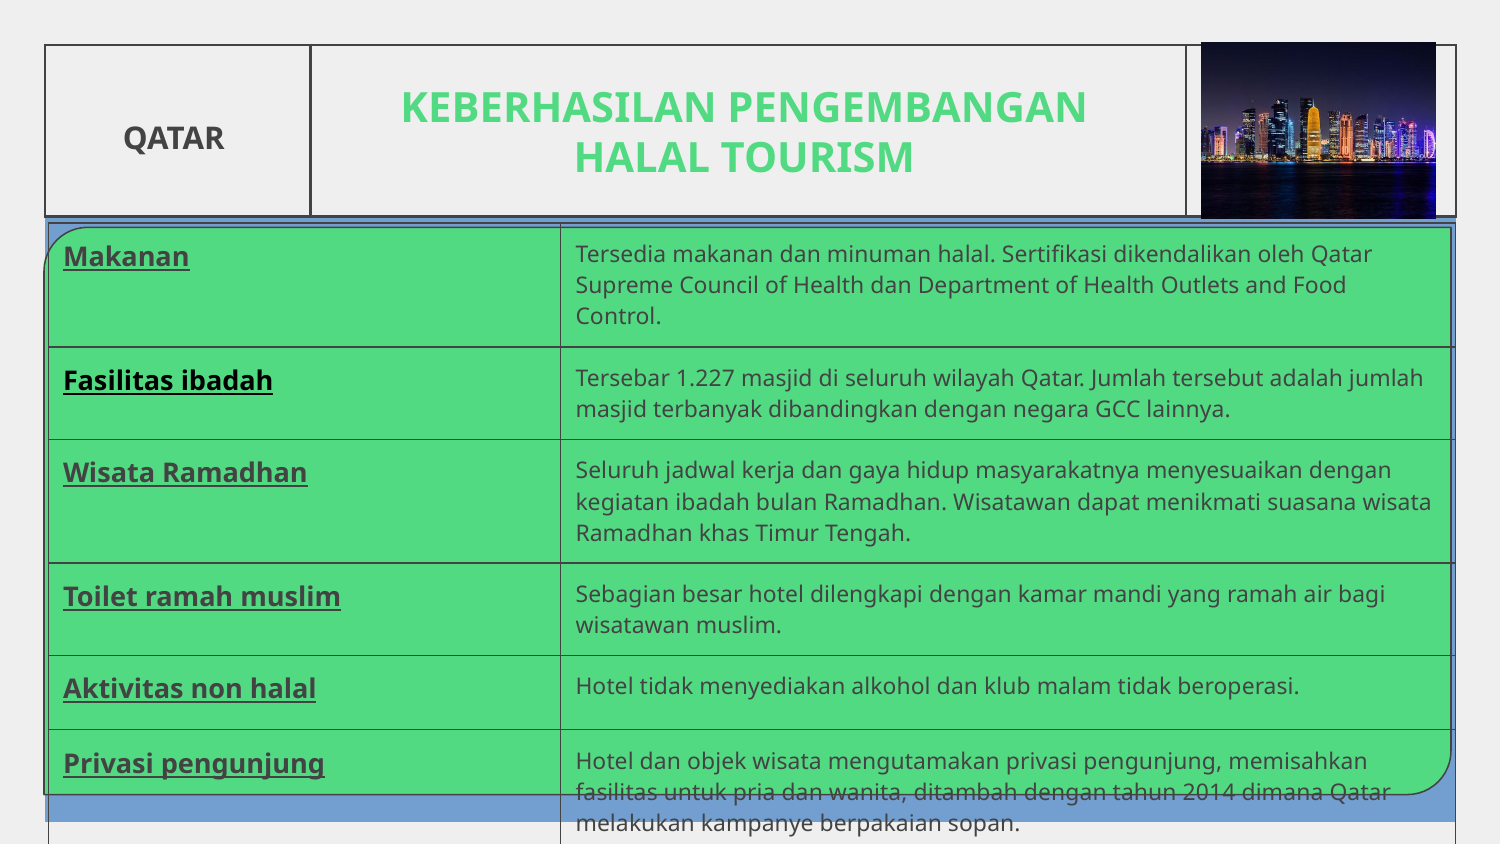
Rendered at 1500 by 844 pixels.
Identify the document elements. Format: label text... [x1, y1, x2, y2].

table_cell Fasilitas ibadah [49, 348, 560, 439]
table_cell Wisata Ramadhan [49, 440, 560, 562]
table_header Tersedia makanan dan minuman halal. Sertifikasi dikendalikan oleh Qatar Supreme Council of Health dan Department of Health Outlets and Food Control. [561, 224, 1455, 346]
table_cell Tersebar 1.227 masjid di seluruh wilayah Qatar. Jumlah tersebut adalah jumlah masjid terbanyak dibandingkan dengan negara GCC lainnya. [561, 348, 1455, 439]
table_cell Hotel dan objek wisata mengutamakan privasi pengunjung, memisahkan fasilitas untuk pria dan wanita, ditambah dengan tahun 2014 dimana Qatar melakukan kampanye berpakaian sopan. [561, 730, 1455, 844]
table_cell Seluruh jadwal kerja dan gaya hidup masyarakatnya menyesuaikan dengan kegiatan ibadah bulan Ramadhan. Wisatawan dapat menikmati suasana wisata Ramadhan khas Timur Tengah. [561, 440, 1455, 562]
table_cell Privasi pengunjung [49, 730, 560, 844]
picture [1200, 42, 1436, 219]
text_box [43, 252, 48, 795]
list QATAR [96, 97, 252, 164]
table_cell Toilet ramah muslim [49, 564, 560, 655]
table_cell Hotel tidak menyediakan alkohol dan klub malam tidak beroperasi. [561, 656, 1455, 729]
table_header Makanan [49, 224, 560, 346]
title KEBERHASILAN PENGEMBANGAN HALAL TOURISM [318, 64, 1170, 197]
table_cell Sebagian besar hotel dilengkapi dengan kamar mandi yang ramah air bagi wisatawan muslim. [561, 564, 1455, 655]
table_cell Aktivitas non halal [49, 656, 560, 729]
